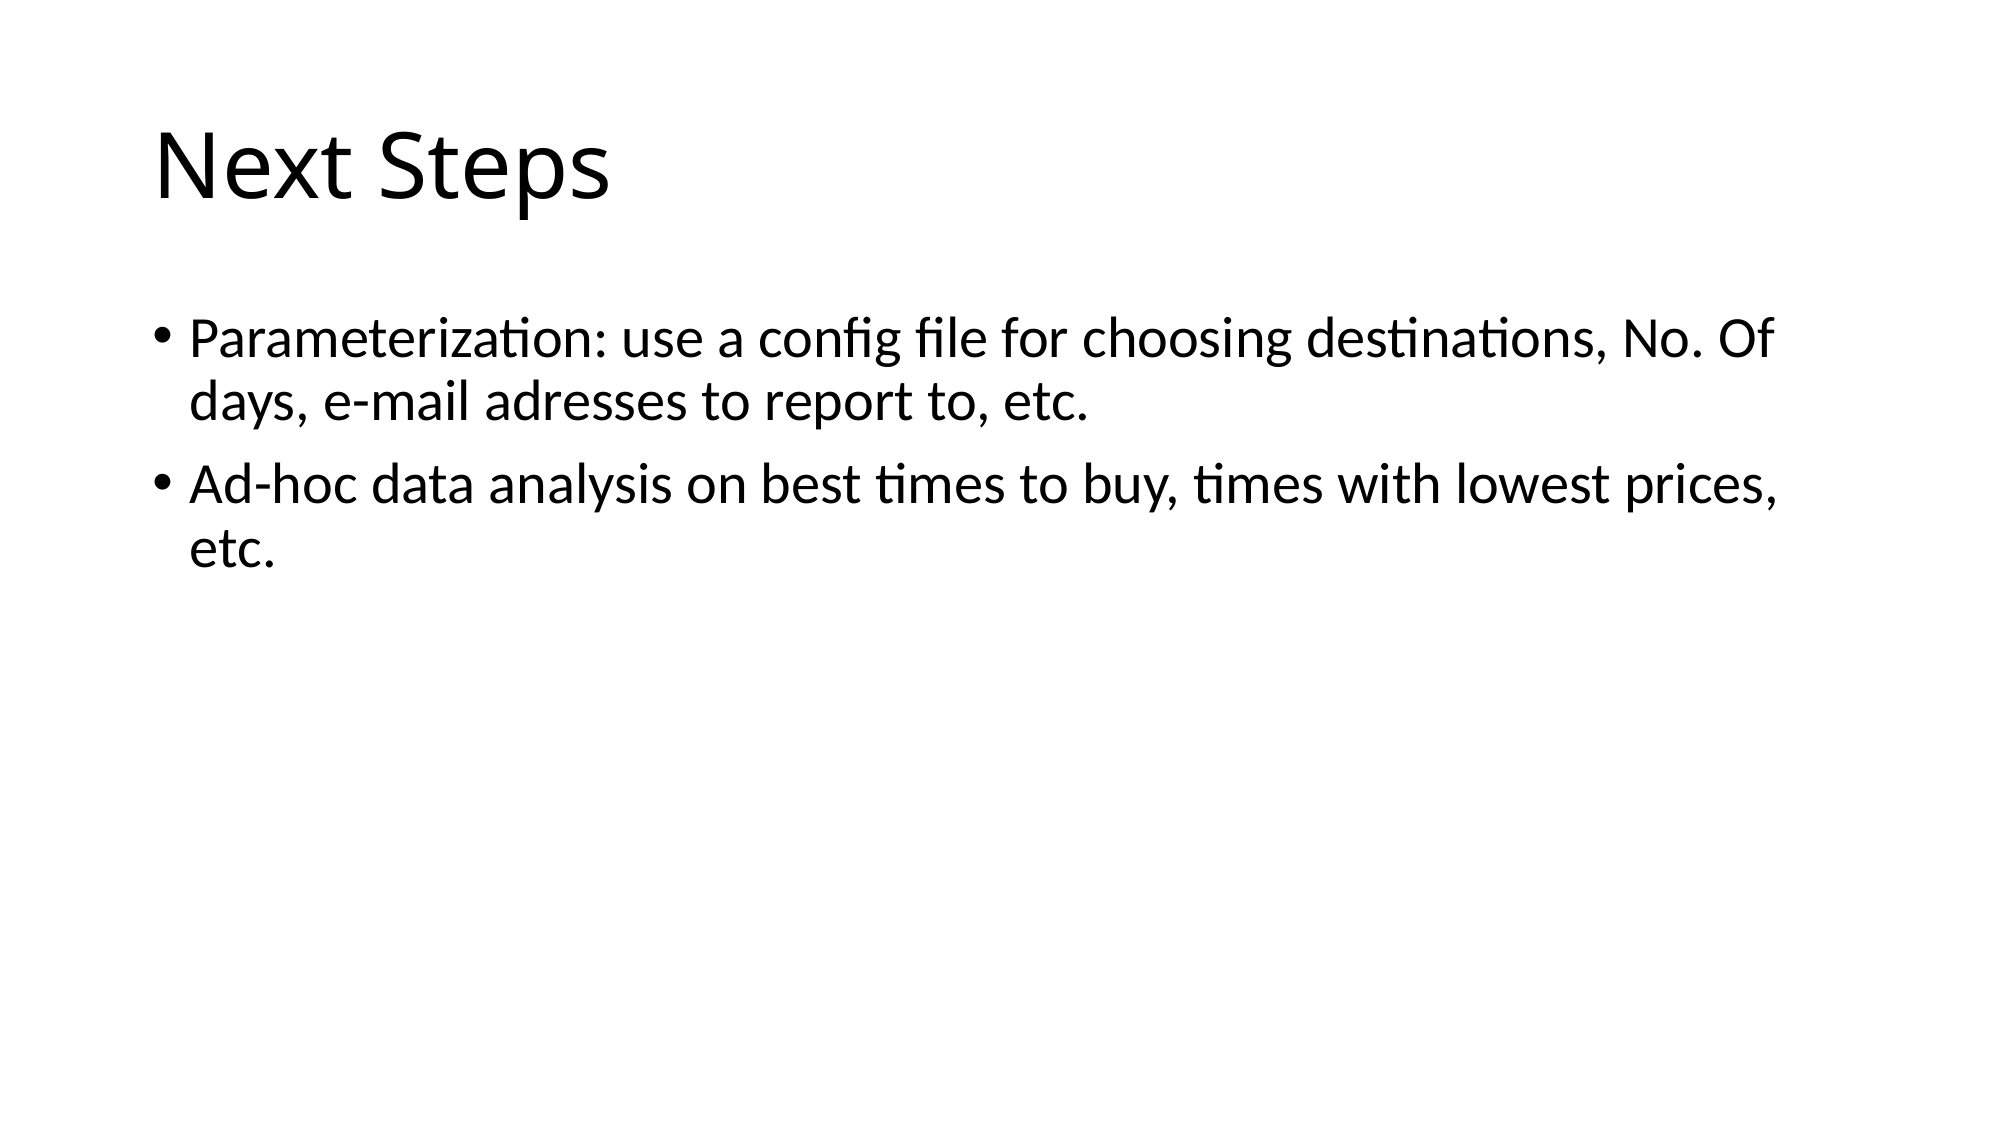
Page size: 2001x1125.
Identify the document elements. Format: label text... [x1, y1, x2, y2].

title Next Steps [137, 59, 1863, 278]
list Parameterization: use a config file for choosing destinations, No. Of days, e-mail adresses to report to, etc. Ad-hoc data analysis on best times to buy, times with lowest prices, etc. [137, 299, 1863, 1014]
